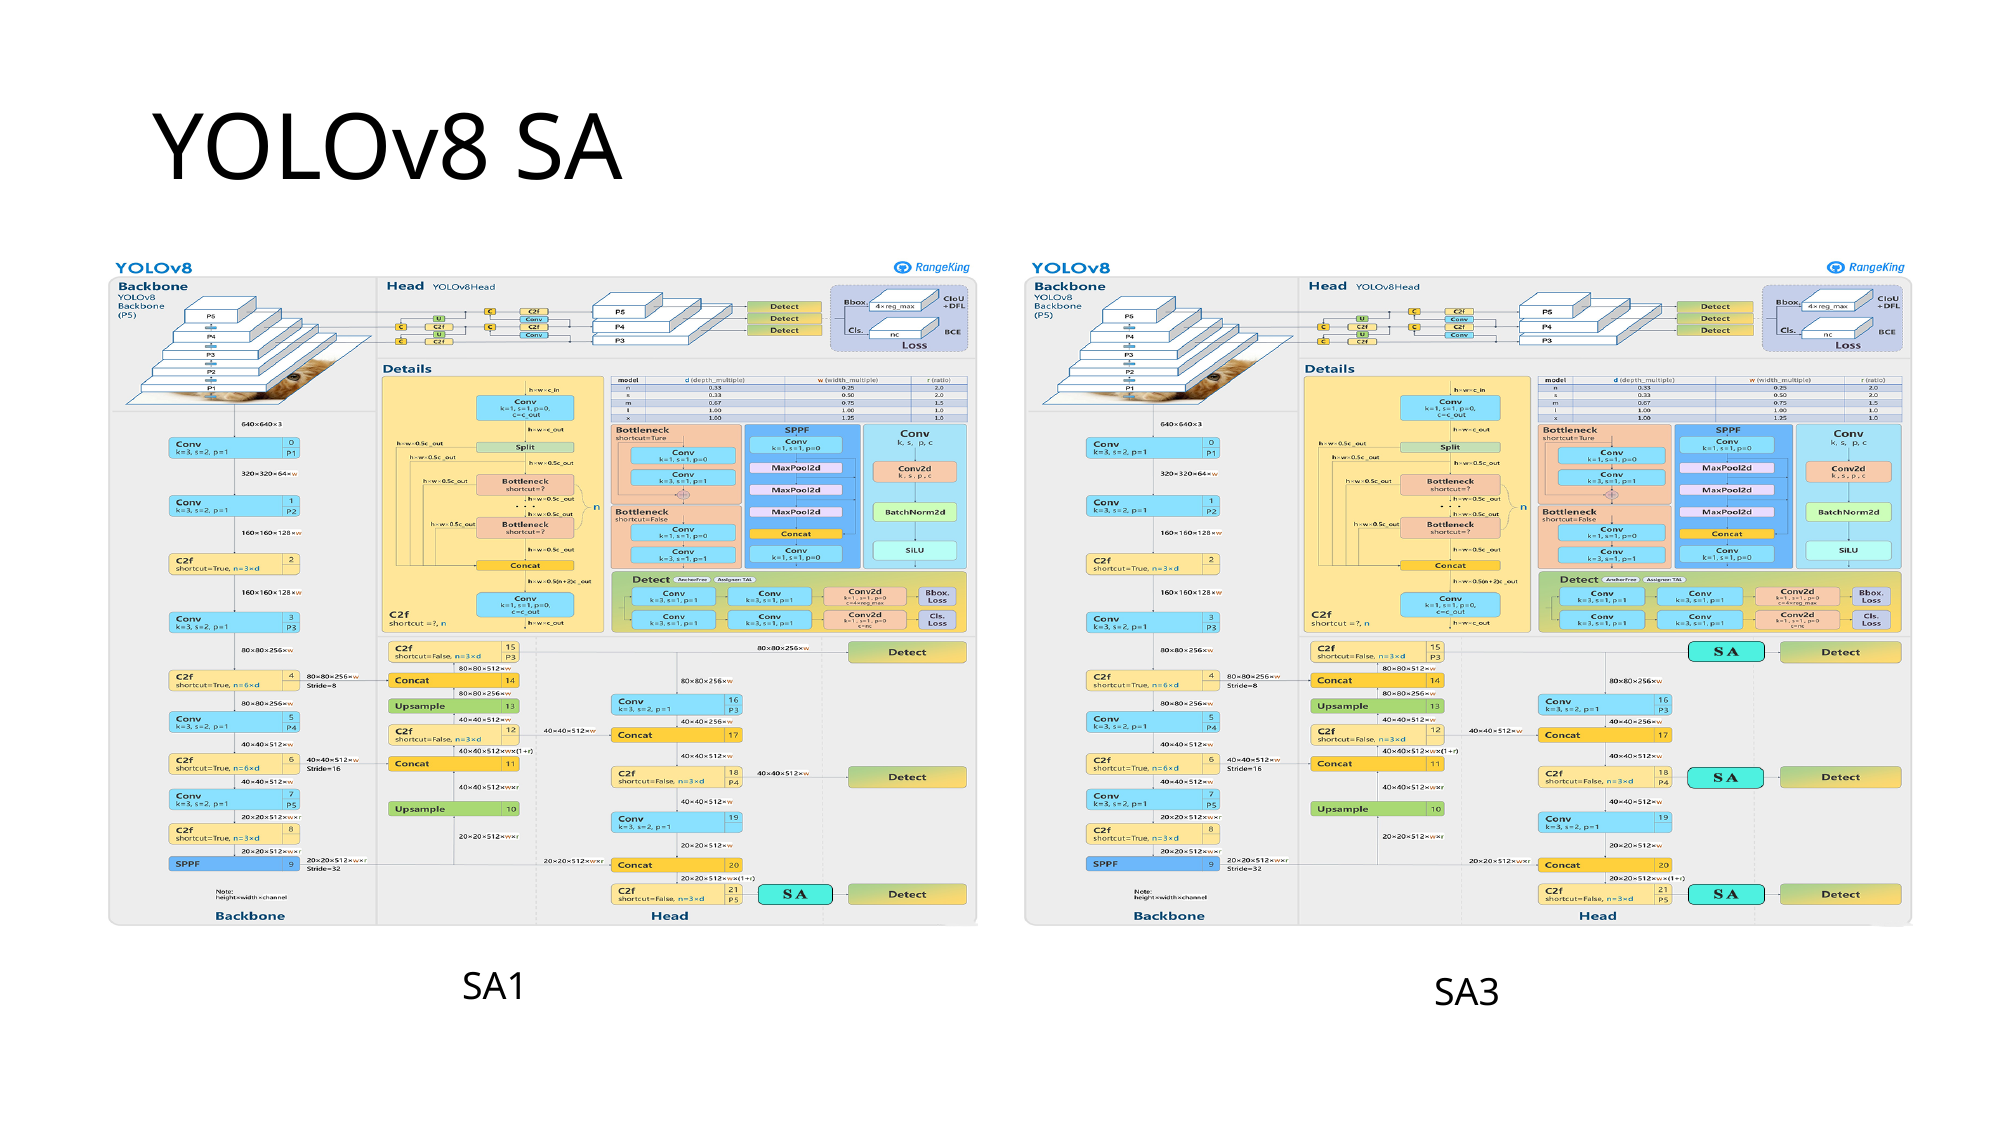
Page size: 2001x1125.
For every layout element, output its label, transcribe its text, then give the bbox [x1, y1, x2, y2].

title YOLOv8 SA [137, 40, 1863, 259]
picture [1021, 258, 1913, 927]
text_box SA3 [1419, 960, 1515, 1021]
picture [106, 258, 978, 927]
text_box SA1 [447, 954, 543, 1015]
